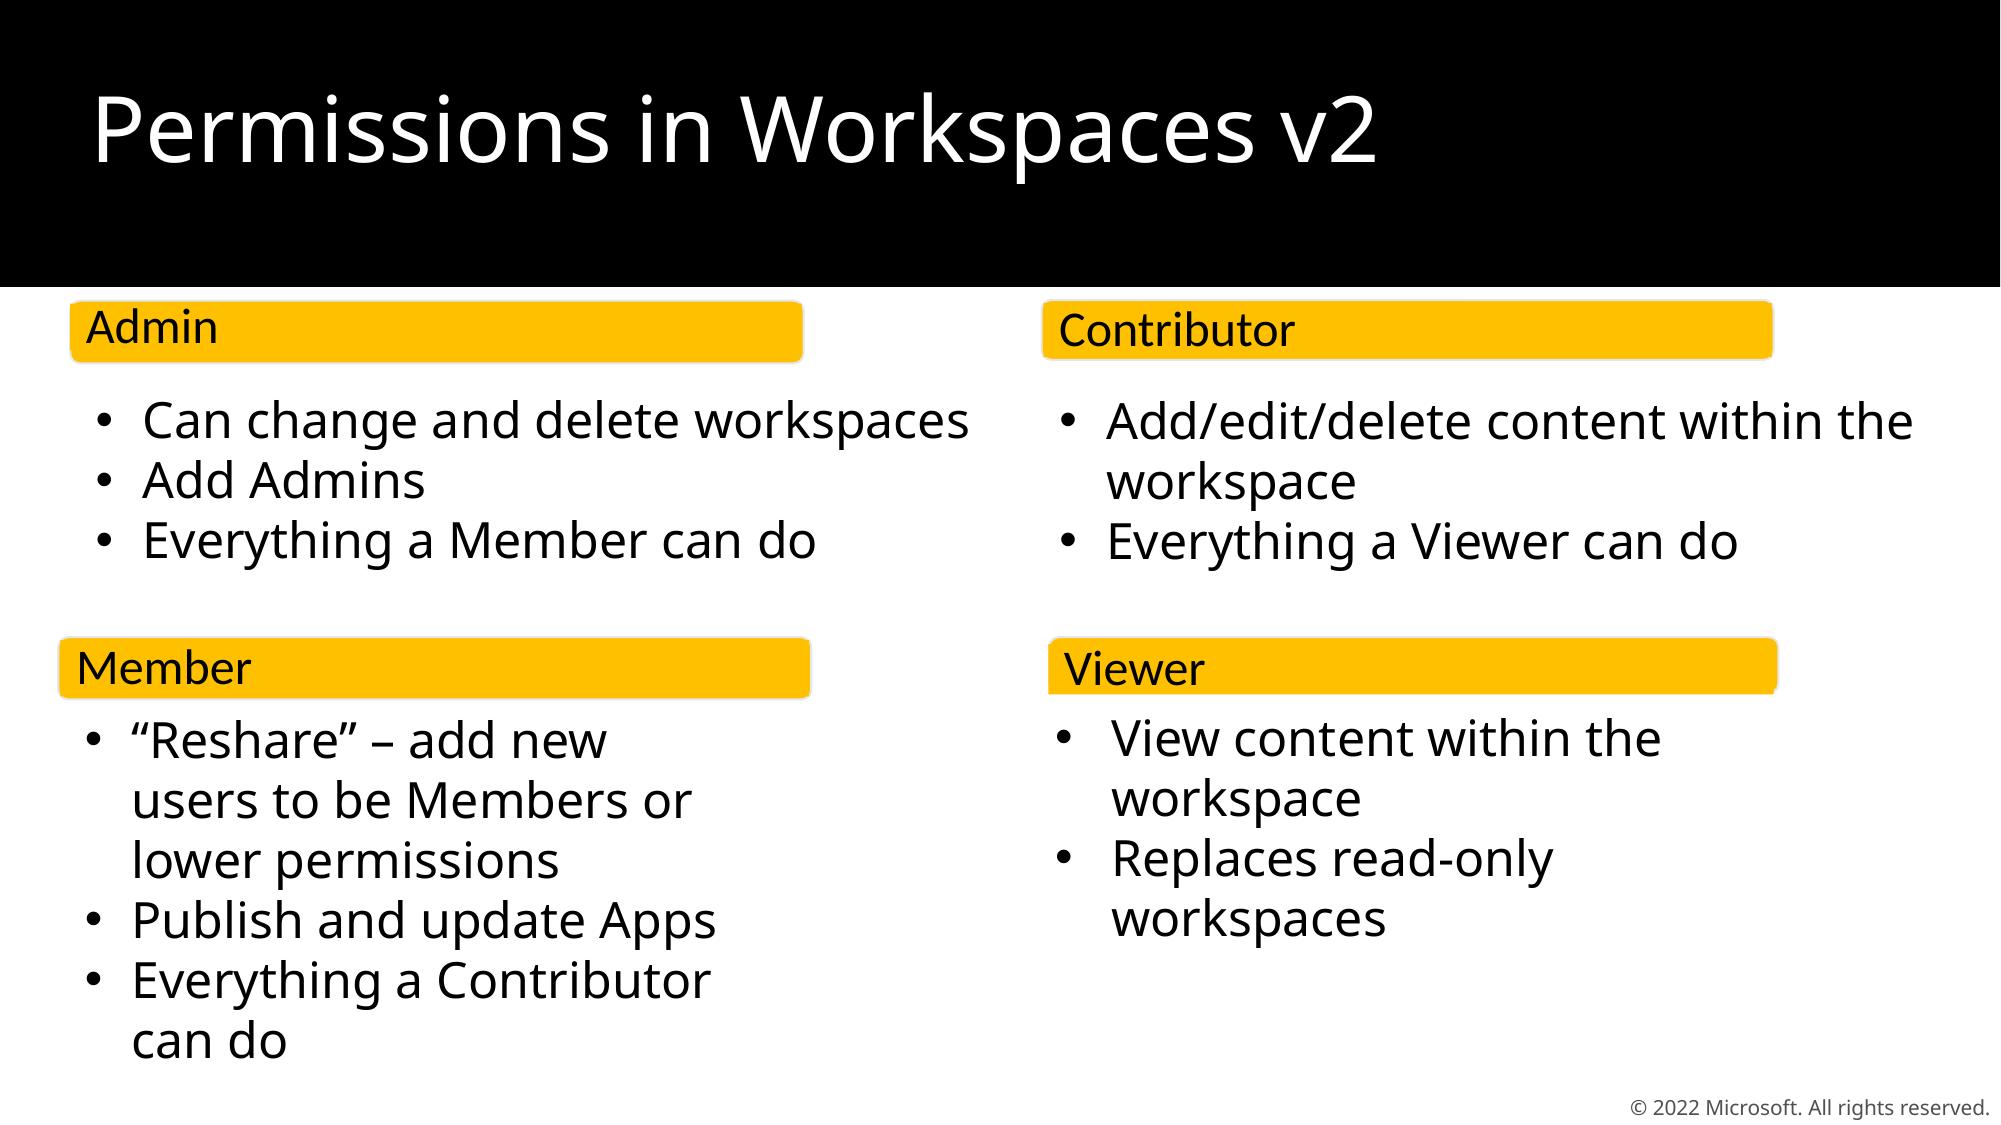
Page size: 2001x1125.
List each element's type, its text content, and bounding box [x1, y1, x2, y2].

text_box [800, 637, 812, 700]
title Permissions in Workspaces v2 [75, 63, 1919, 178]
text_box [1041, 300, 1774, 360]
text_box © 2022 Microsoft. All rights reserved. [1860, 1088, 2000, 1125]
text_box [56, 701, 1860, 1125]
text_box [70, 300, 804, 364]
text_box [1048, 637, 1779, 695]
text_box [26, 611, 800, 870]
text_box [1000, 384, 2000, 699]
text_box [37, 383, 1874, 514]
